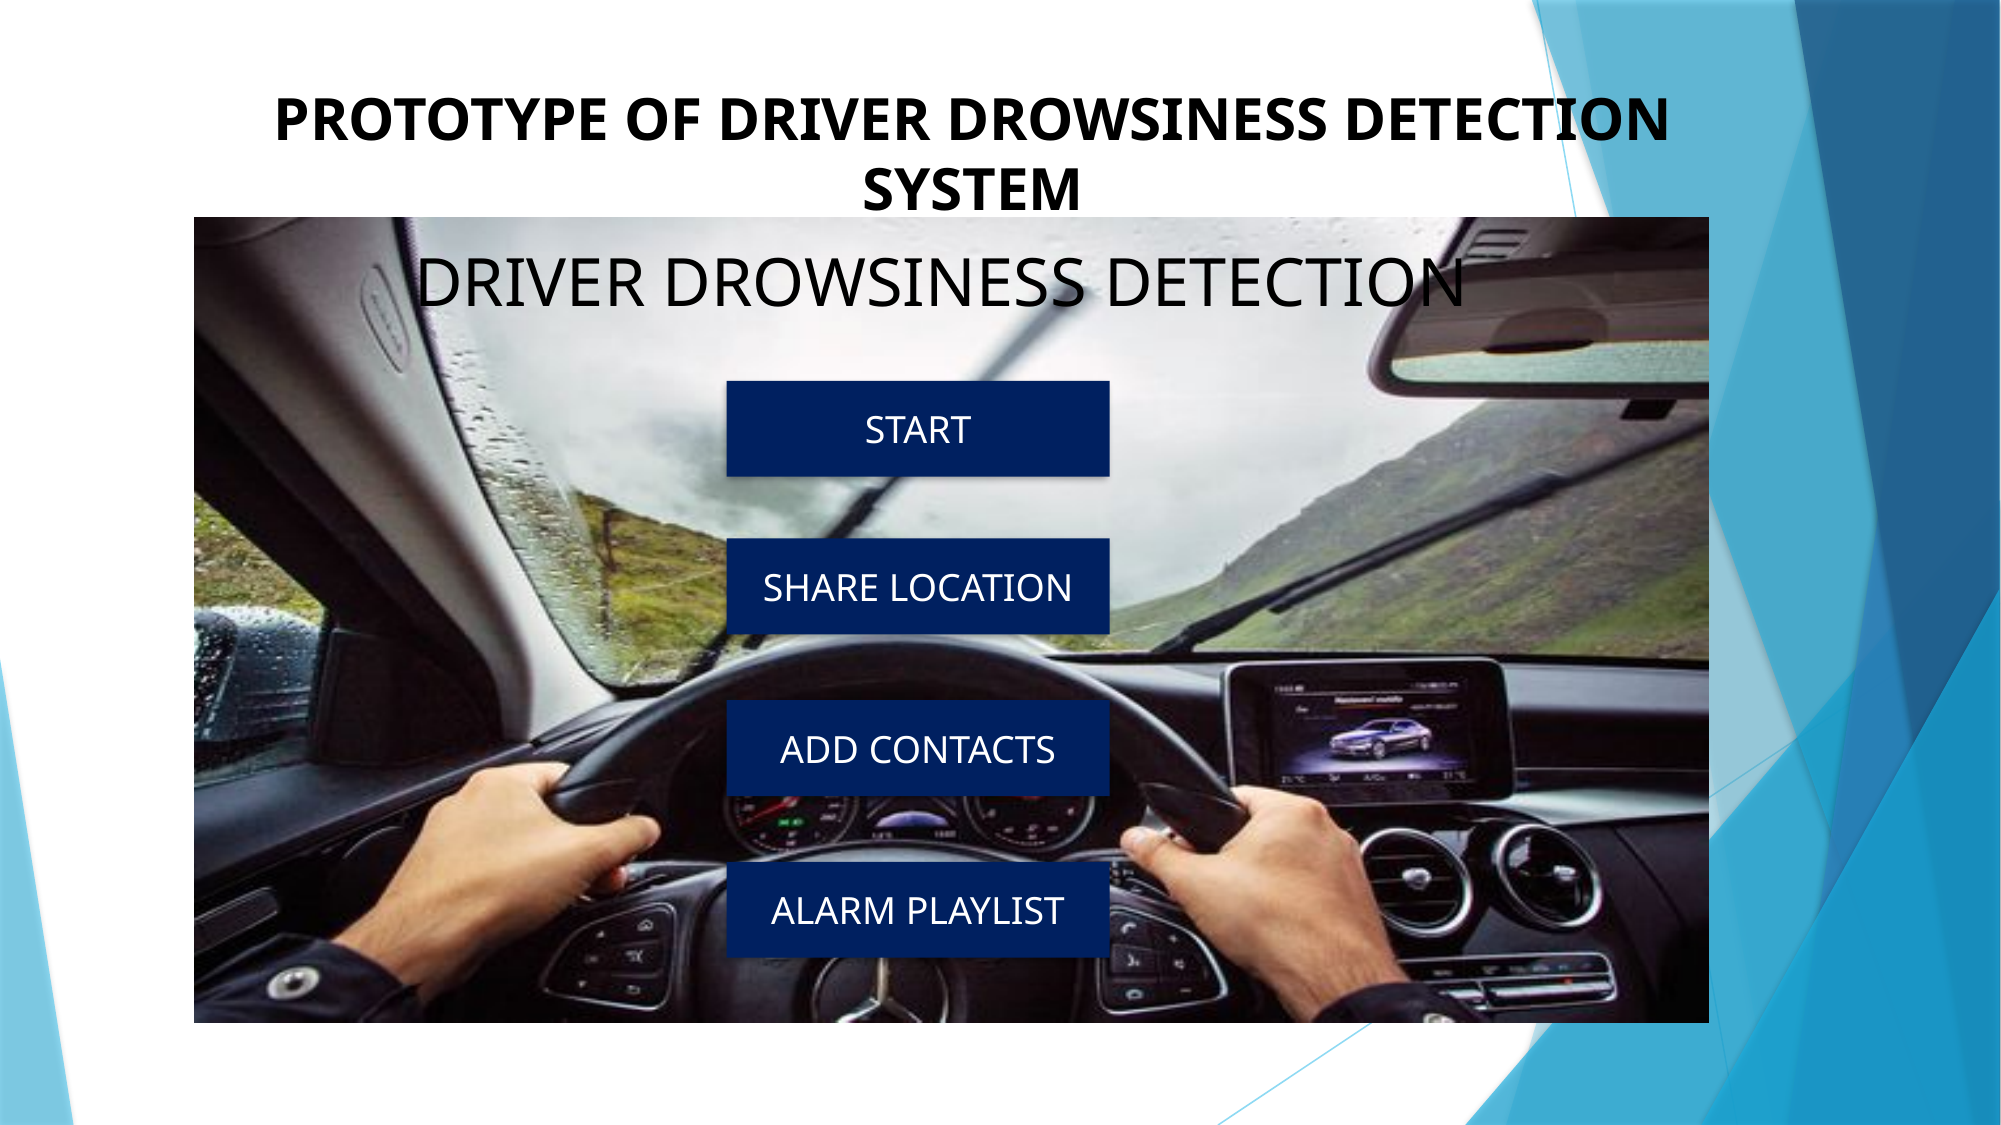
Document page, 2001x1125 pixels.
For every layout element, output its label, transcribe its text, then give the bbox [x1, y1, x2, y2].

title PROTOTYPE OF DRIVER DROWSINESS DETECTION SYSTEM [156, 74, 1790, 292]
picture [193, 216, 1709, 1023]
